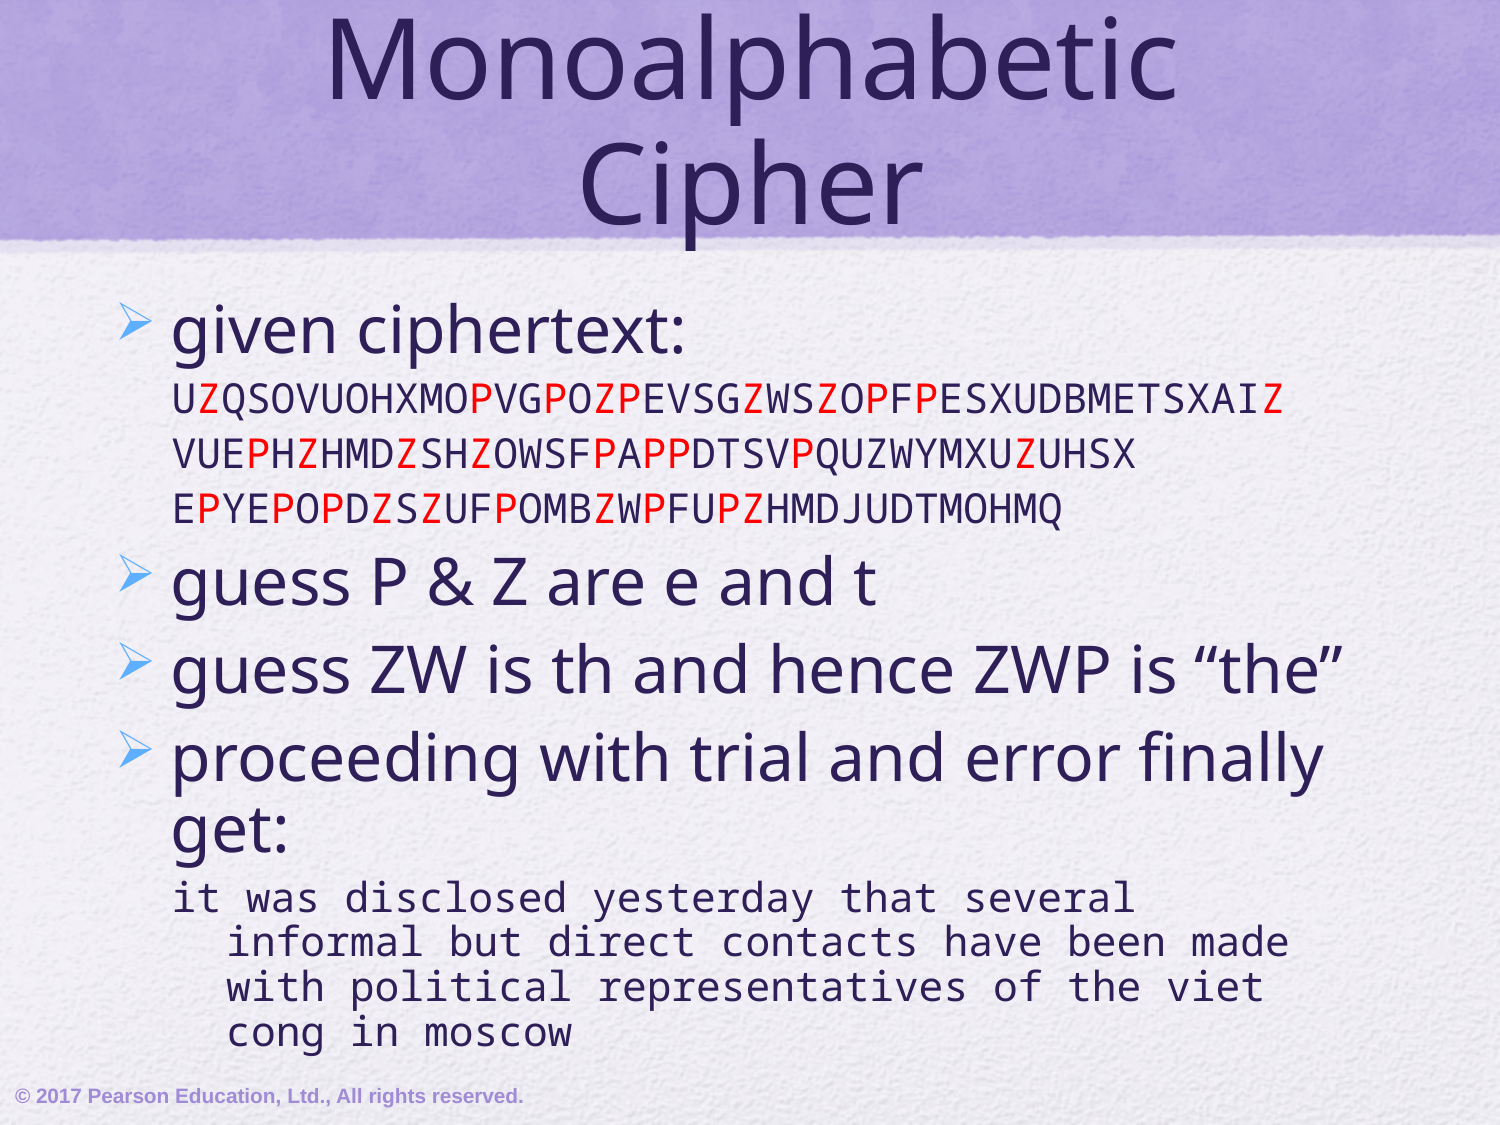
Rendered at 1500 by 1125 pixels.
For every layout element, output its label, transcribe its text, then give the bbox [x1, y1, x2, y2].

picture [0, 225, 1500, 1125]
title Monoalphabetic Cipher [129, 6, 1373, 239]
footer © 2017 Pearson Education, Ltd., All rights reserved. [0, 1065, 1013, 1125]
list given ciphertext: UZQSOVUOHXMOPVGPOZPEVSGZWSZOPFPESXUDBMETSXAIZ VUEPHZHMDZSHZOWSFPAPPDTSVPQUZWYMXUZUHSX EPYEPOPDZSZUFPOMBZWPFUPZHMDJUDTMOHMQ guess P & Z are e and t guess ZW is th and hence ZWP is “the” proceeding with trial and error finally get: it was disclosed yesterday that several informal but direct contacts have been made with political representatives of the viet cong in moscow [99, 288, 1373, 1088]
